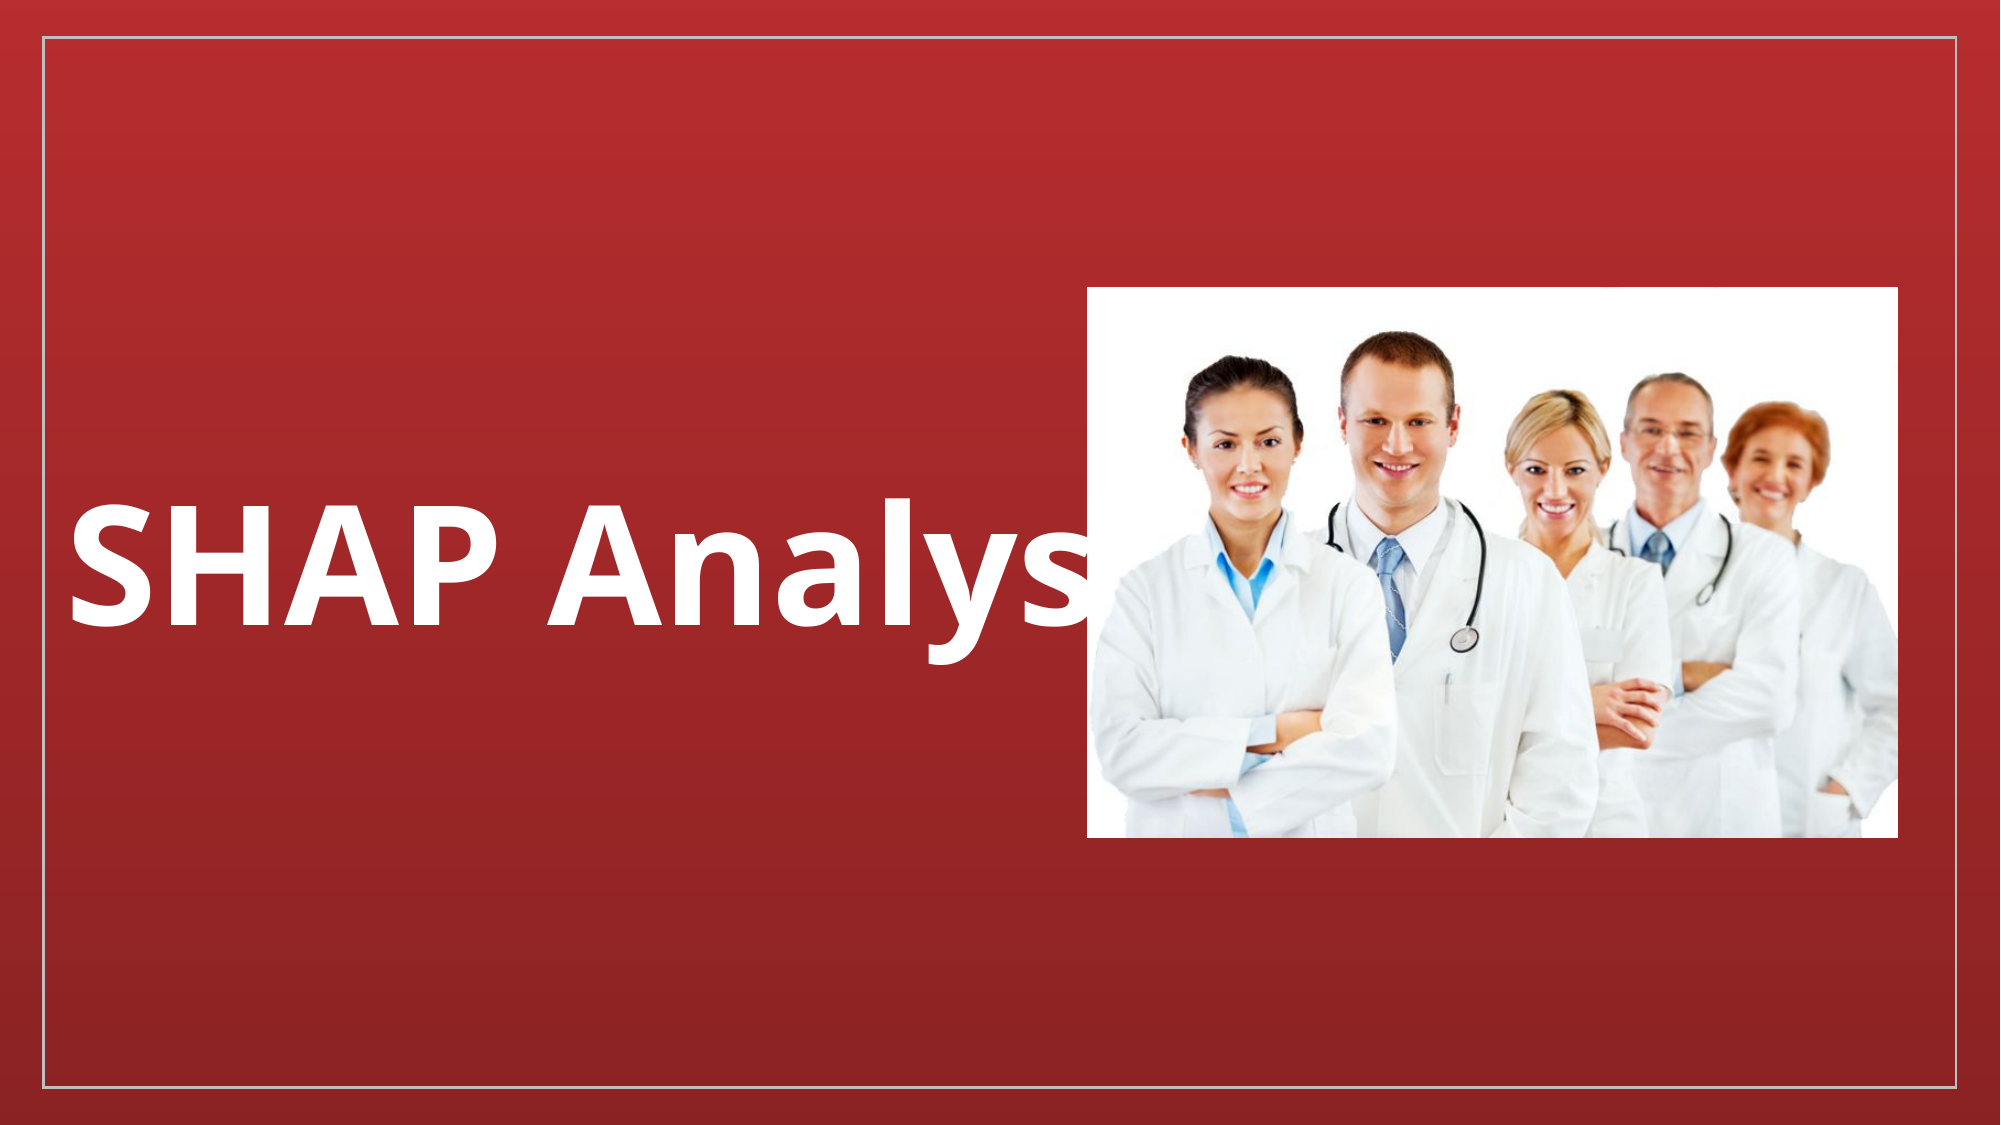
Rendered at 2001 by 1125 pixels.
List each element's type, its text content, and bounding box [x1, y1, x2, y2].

title SHAP Analysis [50, 249, 1550, 800]
picture [1087, 287, 1898, 838]
